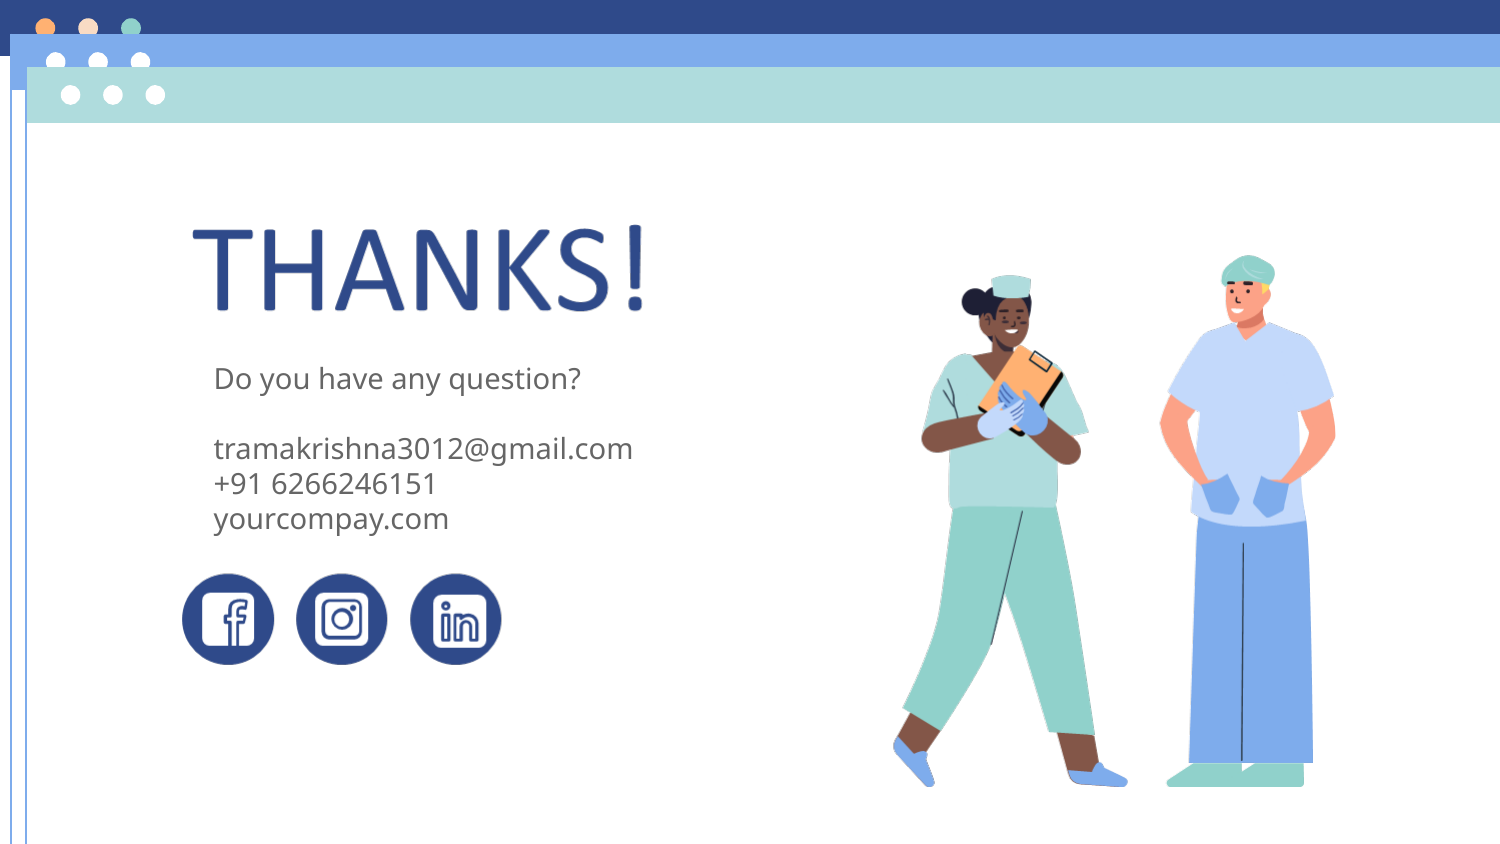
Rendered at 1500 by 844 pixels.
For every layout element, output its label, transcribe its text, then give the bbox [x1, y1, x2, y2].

picture [114, 152, 742, 341]
text_box Do you have any question? tramakrishna3012@gmail.com +91 6266246151 yourcompay.com [198, 352, 742, 543]
picture [114, 544, 742, 811]
picture [841, 152, 1336, 788]
